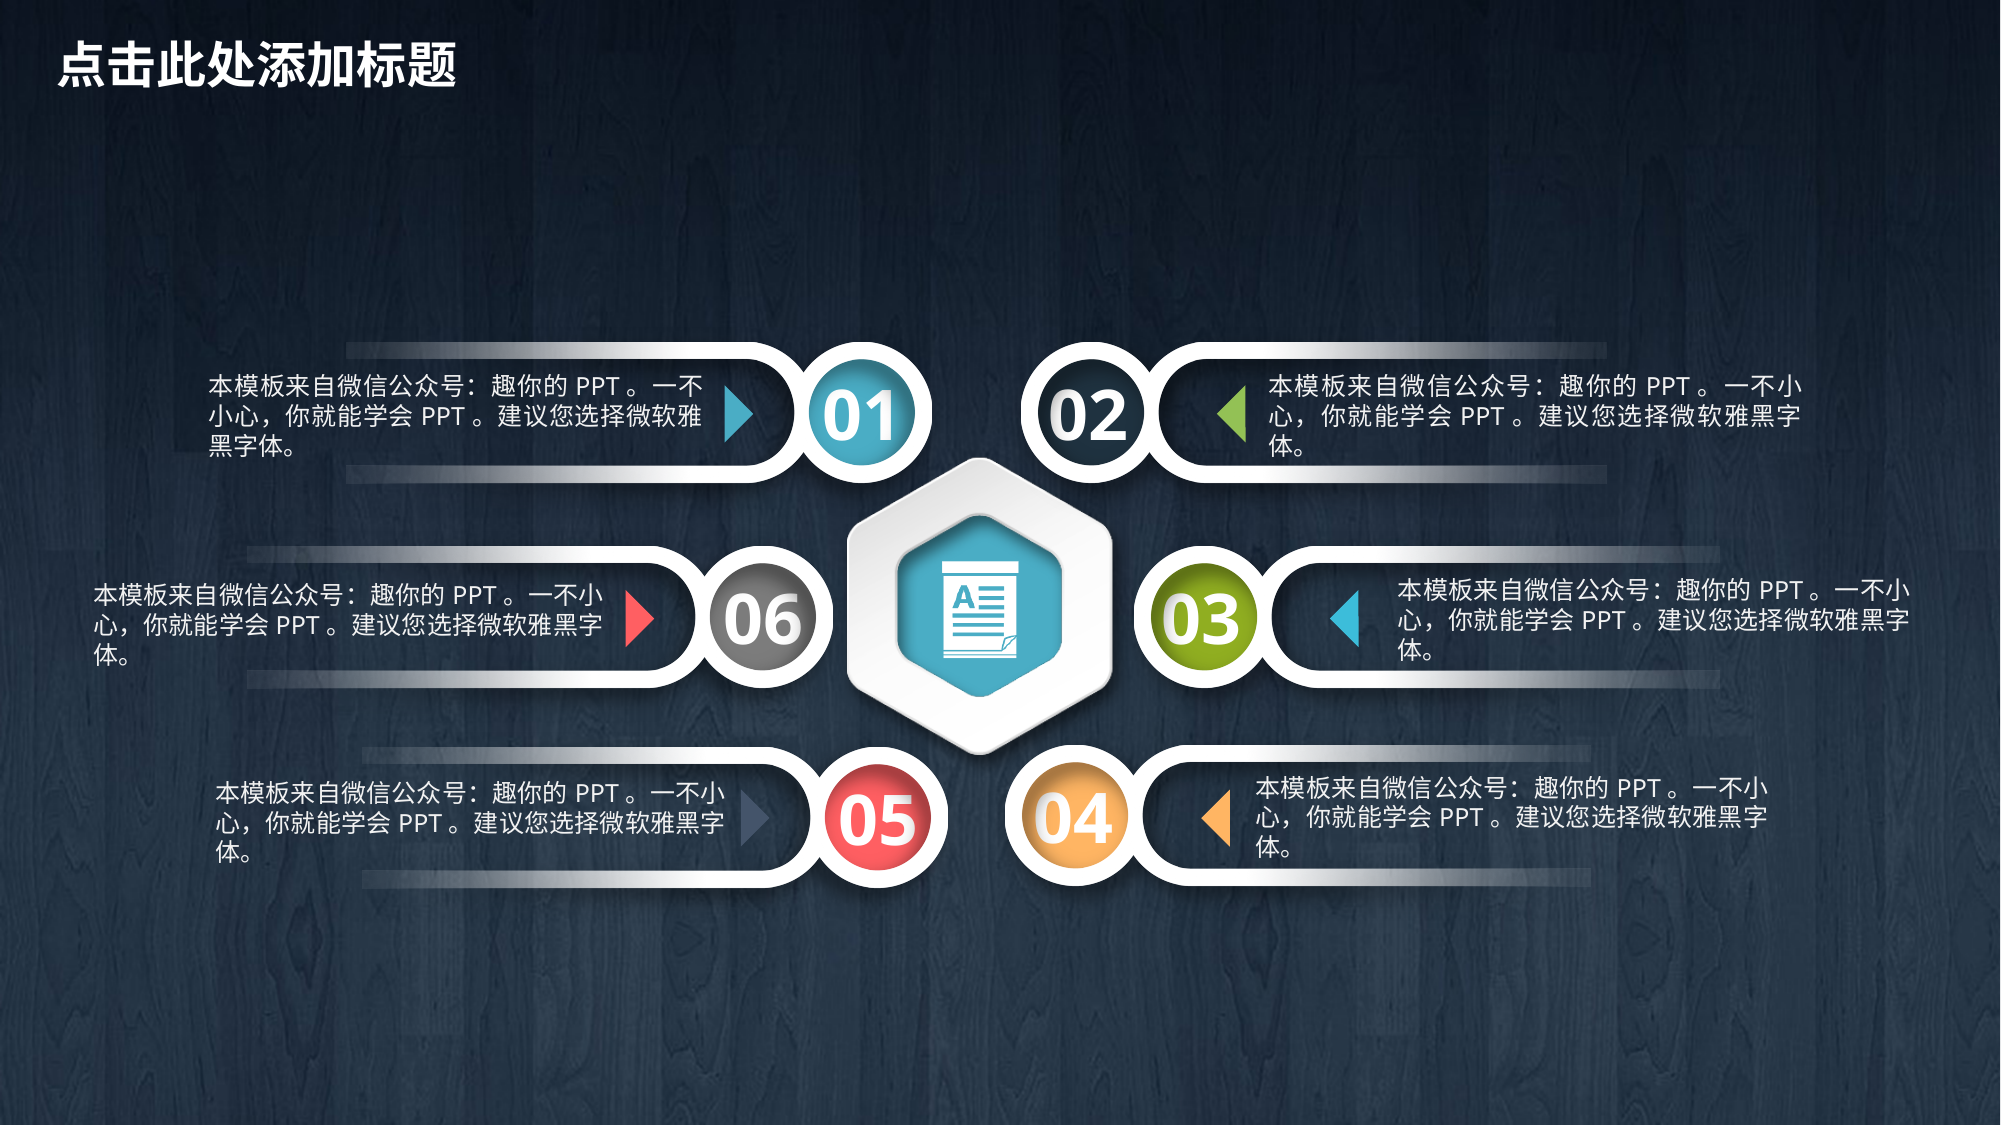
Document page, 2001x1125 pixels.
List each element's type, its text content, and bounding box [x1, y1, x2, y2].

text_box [200, 769, 762, 876]
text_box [1338, 567, 1926, 674]
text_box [194, 362, 745, 469]
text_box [297, 711, 964, 923]
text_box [1117, 510, 1784, 723]
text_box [1225, 362, 1818, 439]
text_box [988, 723, 1655, 921]
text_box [825, 449, 1134, 784]
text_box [281, 306, 947, 518]
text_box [1209, 764, 1784, 871]
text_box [78, 572, 646, 679]
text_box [182, 510, 825, 723]
text_box 点击此处添加标题 [42, 25, 476, 101]
picture [0, 0, 2001, 1125]
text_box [1004, 306, 1671, 518]
